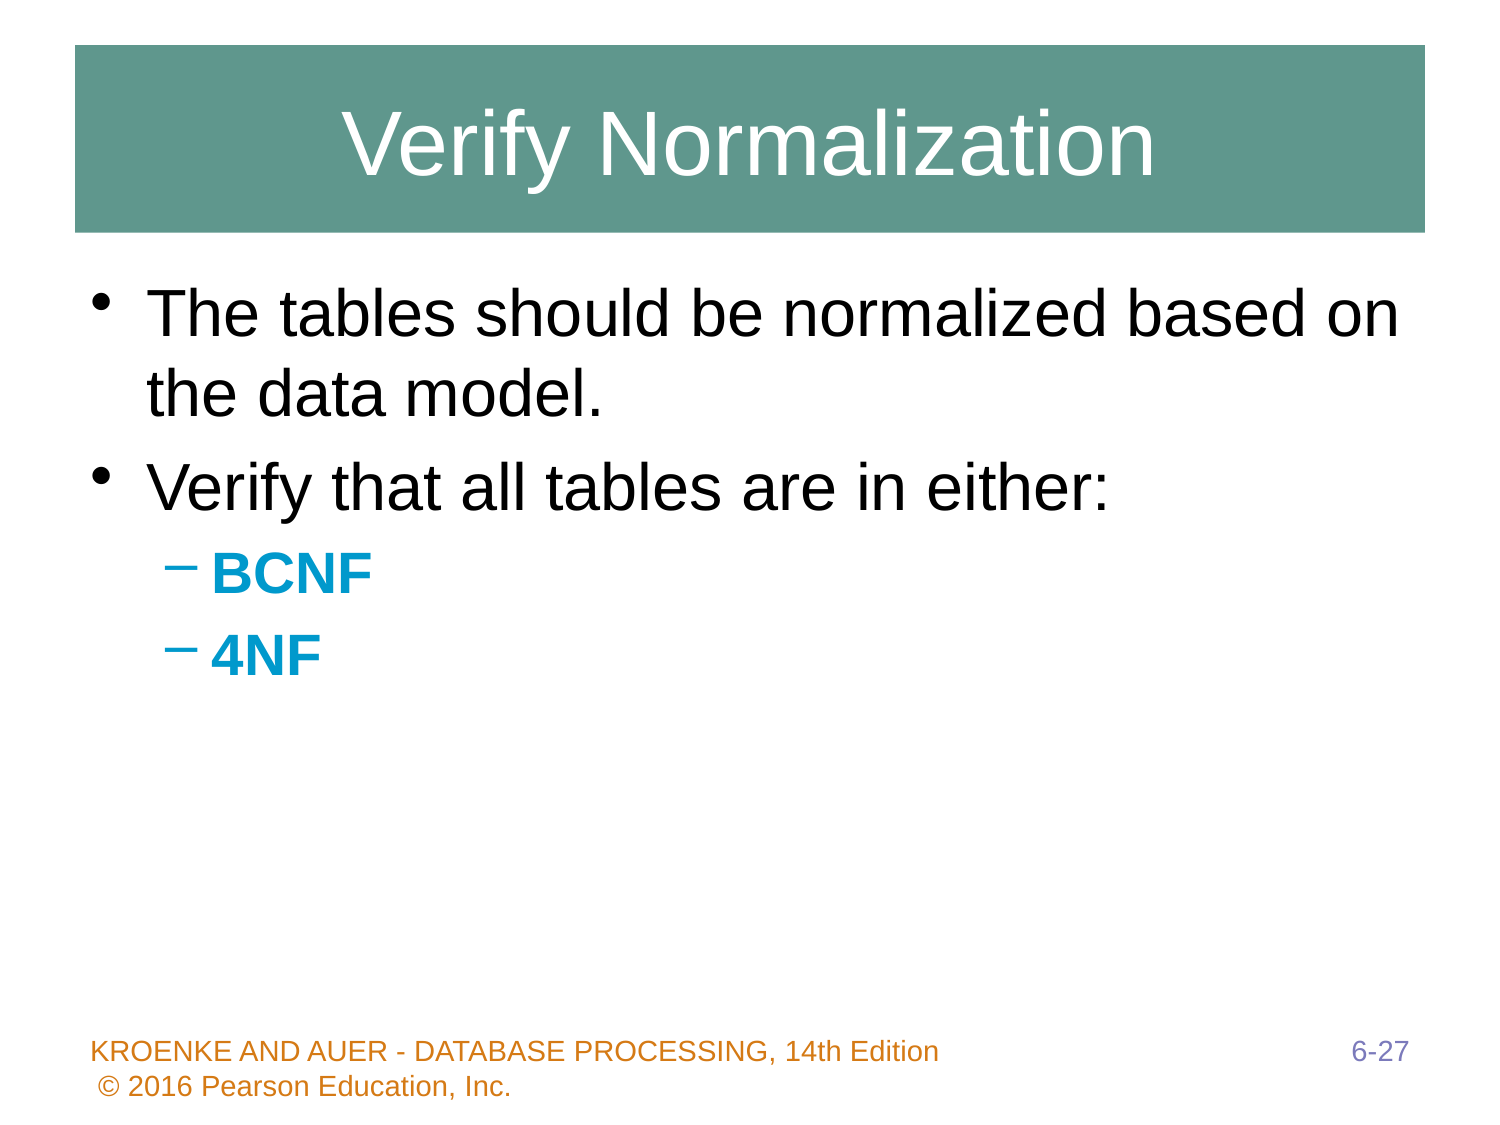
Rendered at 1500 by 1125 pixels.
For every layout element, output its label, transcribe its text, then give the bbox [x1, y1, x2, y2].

title Verify Normalization [74, 44, 1426, 233]
footer KROENKE AND AUER - DATABASE PROCESSING, 14th Edition © 2016 Pearson Education, Inc. [74, 1024, 963, 1104]
list The tables should be normalized based on the data model. Verify that all tables are in either: BCNF 4NF [74, 262, 1426, 1006]
slide_number 6-27 [1074, 1024, 1426, 1103]
